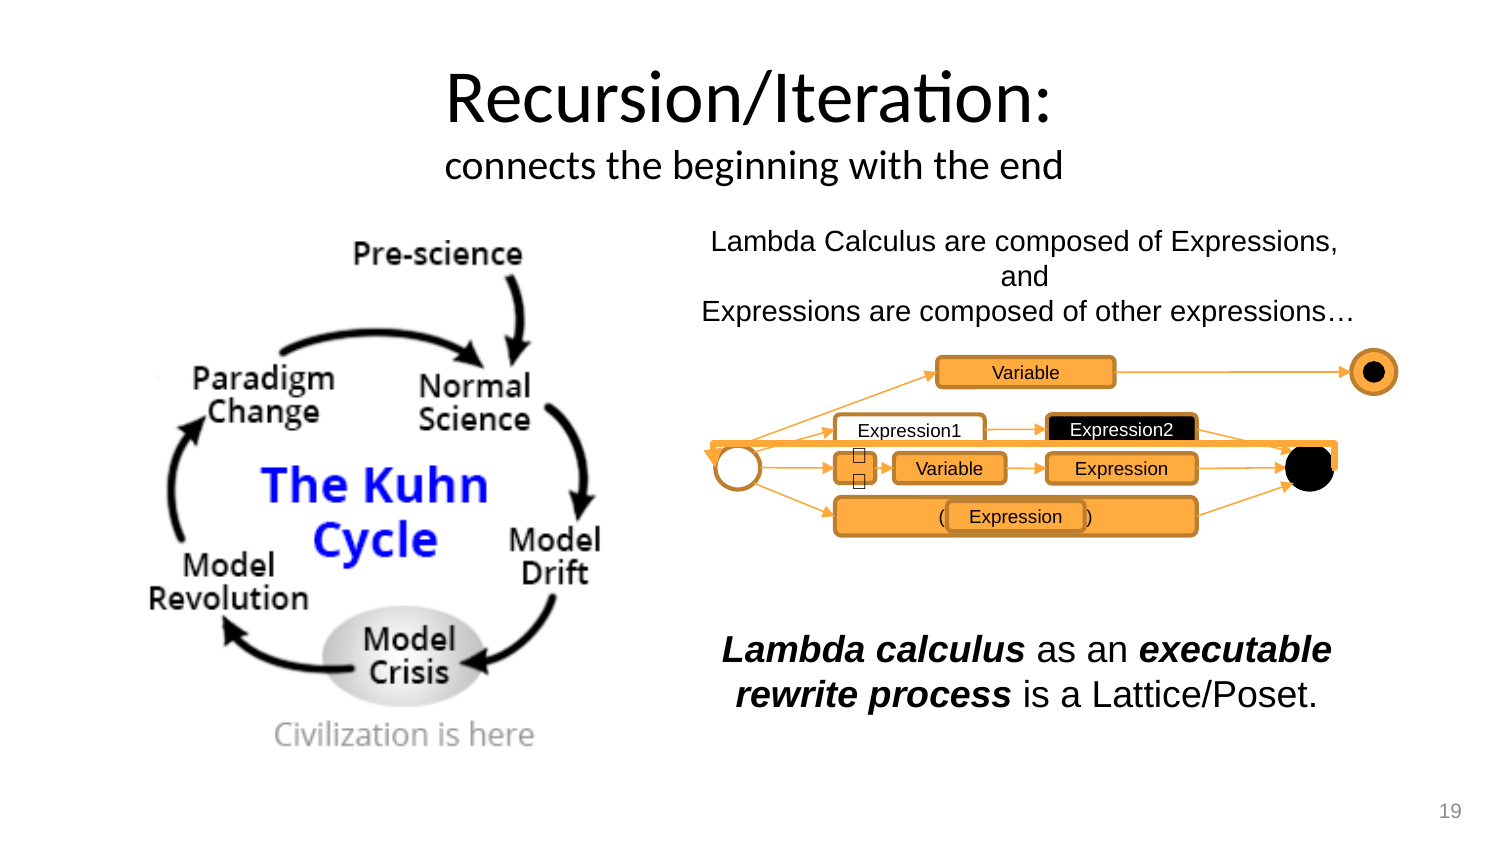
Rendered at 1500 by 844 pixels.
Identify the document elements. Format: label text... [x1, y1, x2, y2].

text_box Recursion/Iteration: connects the beginning with the end [420, 40, 1080, 196]
text_box Lambda calculus as an executable rewrite process is a Lattice/Poset. [689, 617, 1365, 723]
picture [145, 240, 602, 763]
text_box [715, 349, 1397, 536]
text_box Lambda Calculus are composed of Expressions, and Expressions are composed of other expressions… [686, 215, 1372, 335]
slide_number 19 [1420, 788, 1477, 832]
